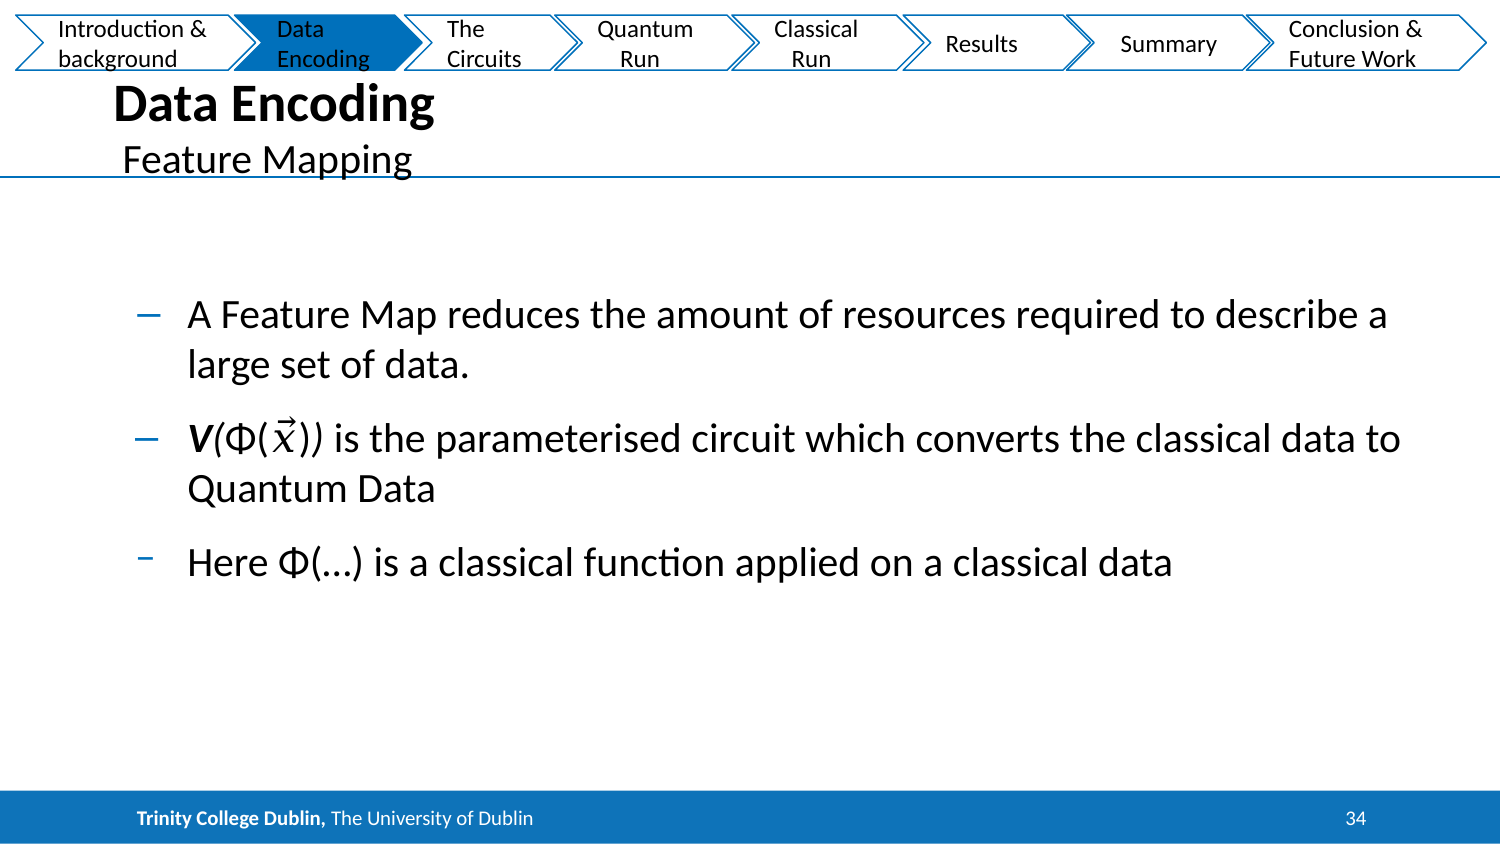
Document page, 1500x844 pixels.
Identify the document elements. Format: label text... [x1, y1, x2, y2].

text_box Introduction & background [15, 15, 256, 71]
text_box Conclusion & Future Work [1246, 15, 1487, 71]
list Feature Mapping [122, 132, 1367, 184]
text_box The Circuits [404, 15, 578, 71]
text_box Quantum Run [554, 15, 755, 71]
title Data Encoding [101, 63, 1332, 133]
text_box Data Encoding [234, 15, 423, 71]
text_box Results [903, 15, 1091, 71]
text_box Classical Run [731, 15, 924, 71]
list A Feature Map reduces the amount of resources required to describe a large set of data. V(Φ(𝑥⃗)) is the parameterised circuit which converts the classical data to Quantum Data Here Φ(…) is a classical function applied on a classical data [135, 213, 1429, 584]
text_box Summary [1066, 15, 1270, 71]
